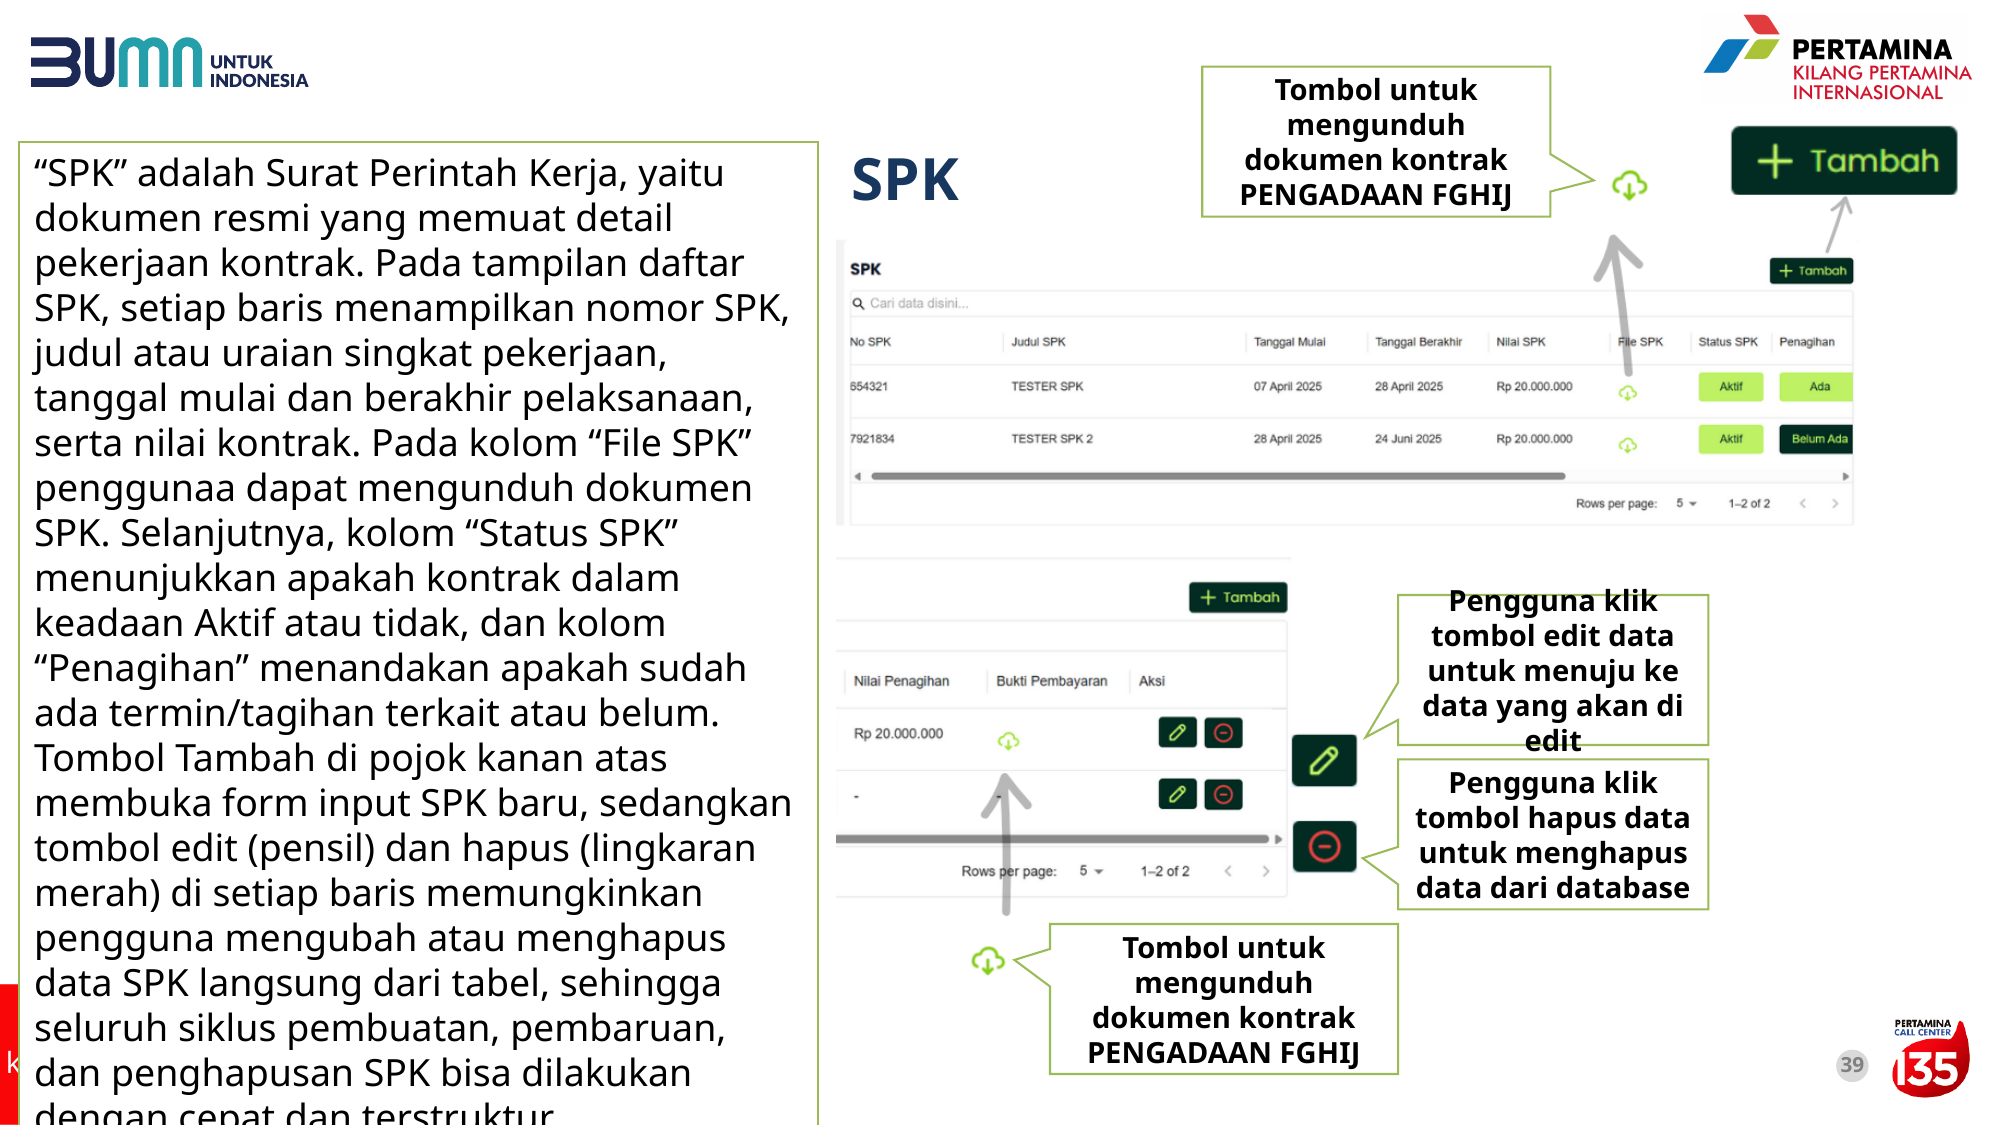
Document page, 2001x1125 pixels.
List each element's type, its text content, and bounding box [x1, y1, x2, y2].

picture [1701, 11, 1974, 103]
text_box Tombol untuk mengunduh dokumen kontrak PENGADAAN FGHIJ [1048, 999, 1400, 1076]
text_box Tombol untuk mengunduh dokumen kontrak PENGADAAN FGHIJ [1201, 65, 1552, 125]
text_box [1, 1, 614, 122]
text_box “SPK” adalah Surat Perintah Kerja, yaitu dokumen resmi yang memuat detail pekerjaan kontrak. Pada tampilan daftar SPK, setiap baris menampilkan nomor SPK, judul atau uraian singkat pekerjaan, tanggal mulai dan berakhir pelaksanaan, serta nilai kontrak. Pada kolom “File SPK” penggunaa dapat mengunduh dokumen SPK. Selanjutnya, kolom “Status SPK” menunjukkan apakah kontrak dalam keadaan Aktif atau tidak, dan kolom “Penagihan” menandakan apakah sudah ada termin/tagihan terkait atau belum. Tombol Tambah di pojok kanan atas membuka form input SPK baru, sedangkan tombol edit (pensil) dan hapus (lingkaran merah) di setiap baris memungkinkan pengguna mengubah atau menghapus data SPK langsung dari tabel, sehingga seluruh siklus pembuatan, pembaruan, dan penghapusan SPK bisa dilakukan dengan cepat dan terstruktur. [18, 141, 819, 1125]
picture [819, 125, 2001, 1125]
picture [0, 984, 18, 1125]
